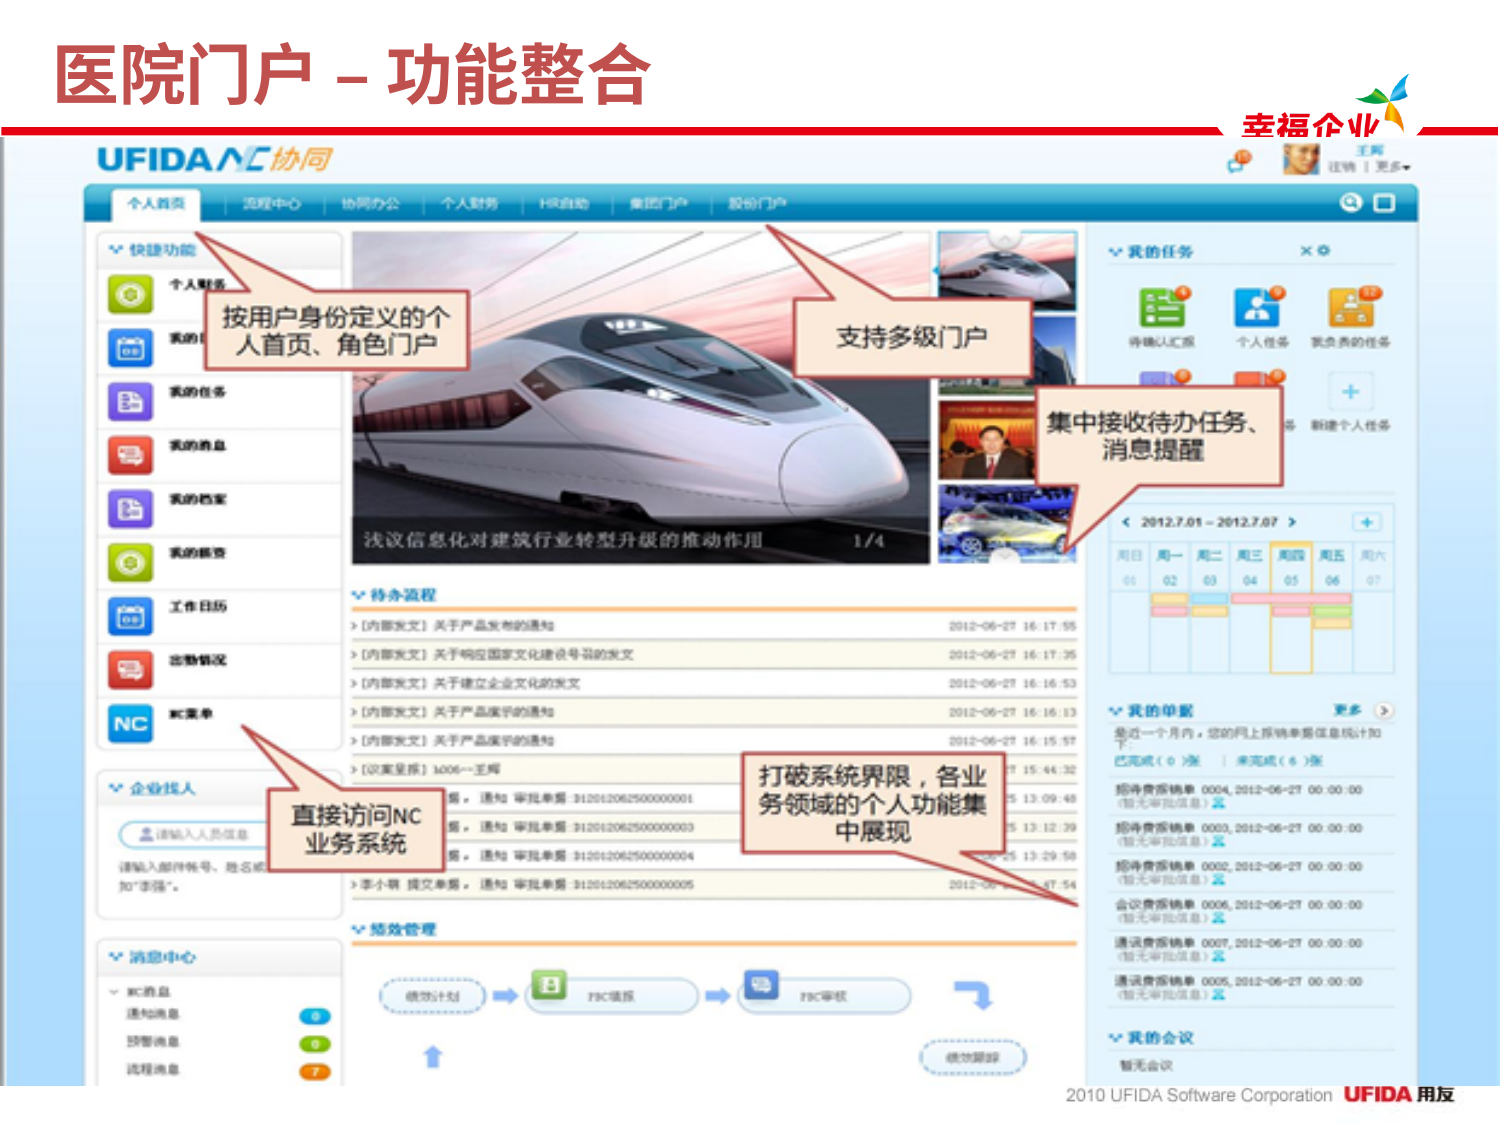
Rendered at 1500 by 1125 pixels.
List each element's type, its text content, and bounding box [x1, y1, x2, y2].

title 医院门户 – 功能整合 [37, 24, 1500, 122]
picture [0, 122, 1500, 1125]
